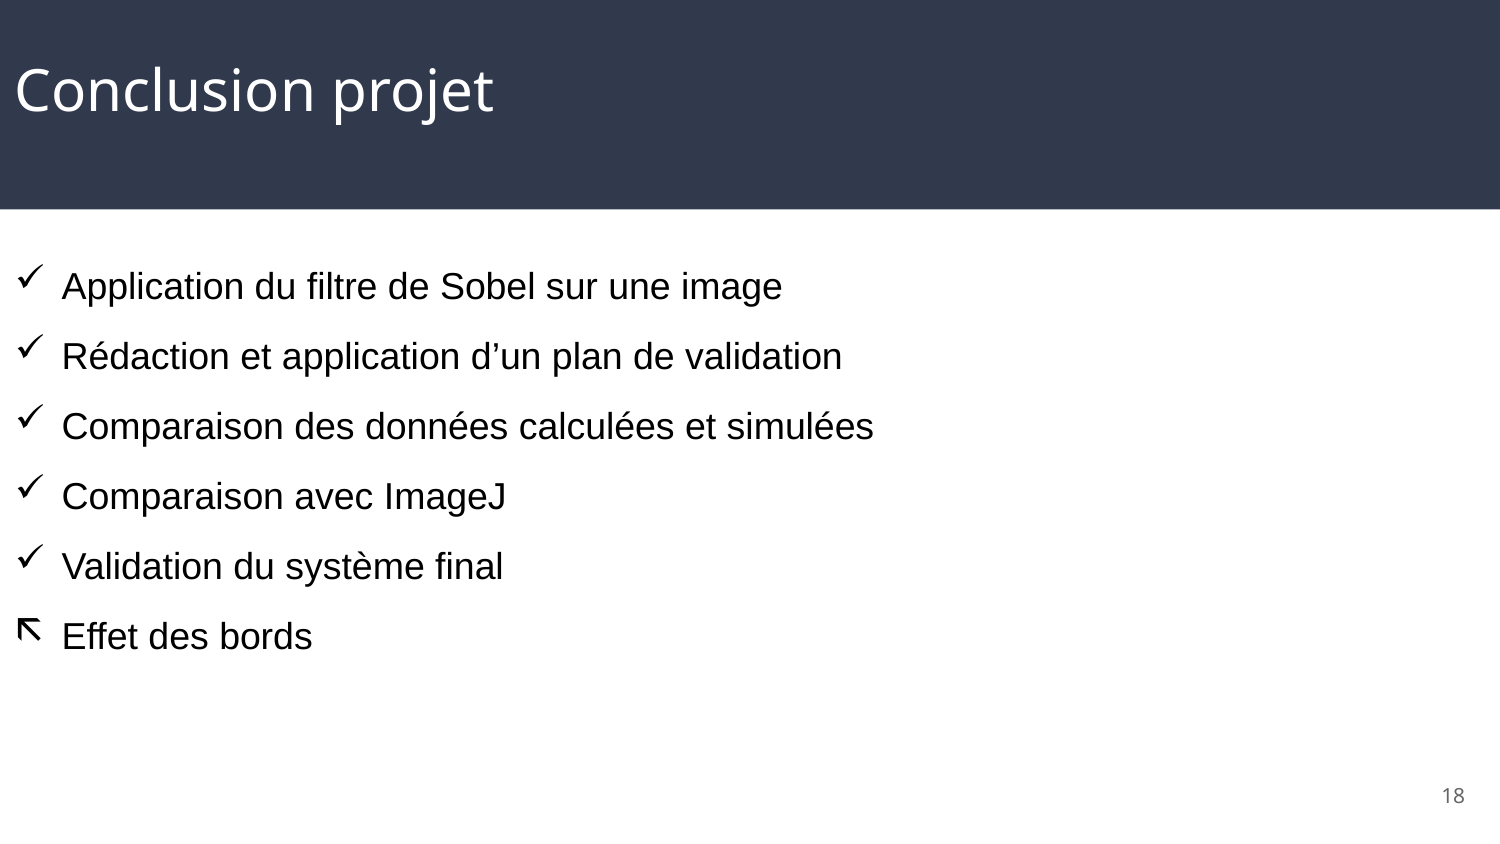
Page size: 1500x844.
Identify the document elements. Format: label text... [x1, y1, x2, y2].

slide_number 18 [1389, 764, 1480, 830]
text_box Conclusion projet [0, 38, 1500, 185]
text_box Application du filtre de Sobel sur une image Rédaction et application d’un plan de validation Comparaison des données calculées et simulées Comparaison avec ImageJ Validation du système final Effet des bords [0, 246, 919, 727]
